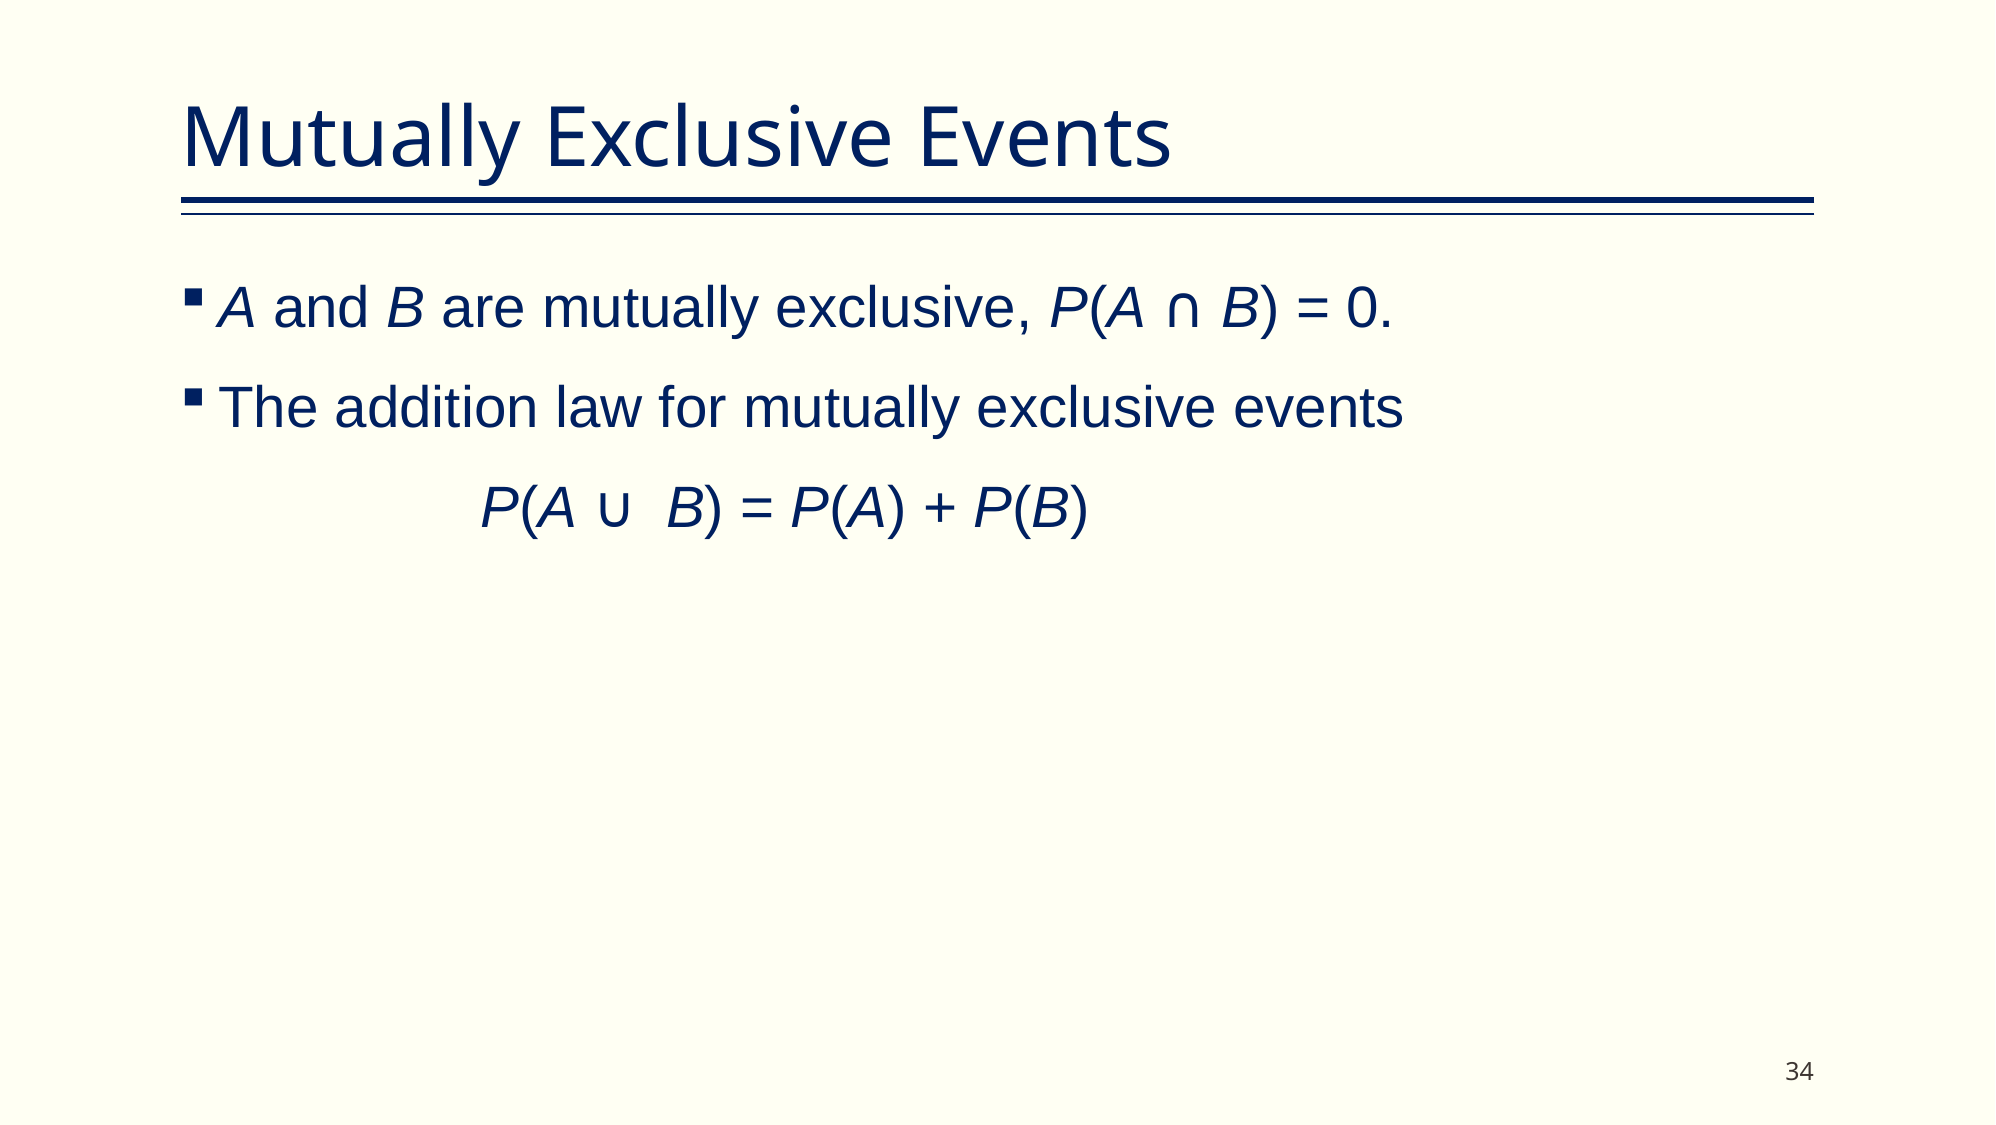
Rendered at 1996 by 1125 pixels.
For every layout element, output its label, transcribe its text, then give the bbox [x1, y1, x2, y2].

title Mutually Exclusive Events [180, 12, 1814, 193]
slide_number 34 [1514, 1042, 1814, 1103]
list A and B are mutually exclusive, P(A ∩ B) = 0. The addition law for mutually exclusive events P(A ∪ B) = P(A) + P(B) [180, 269, 1815, 1020]
